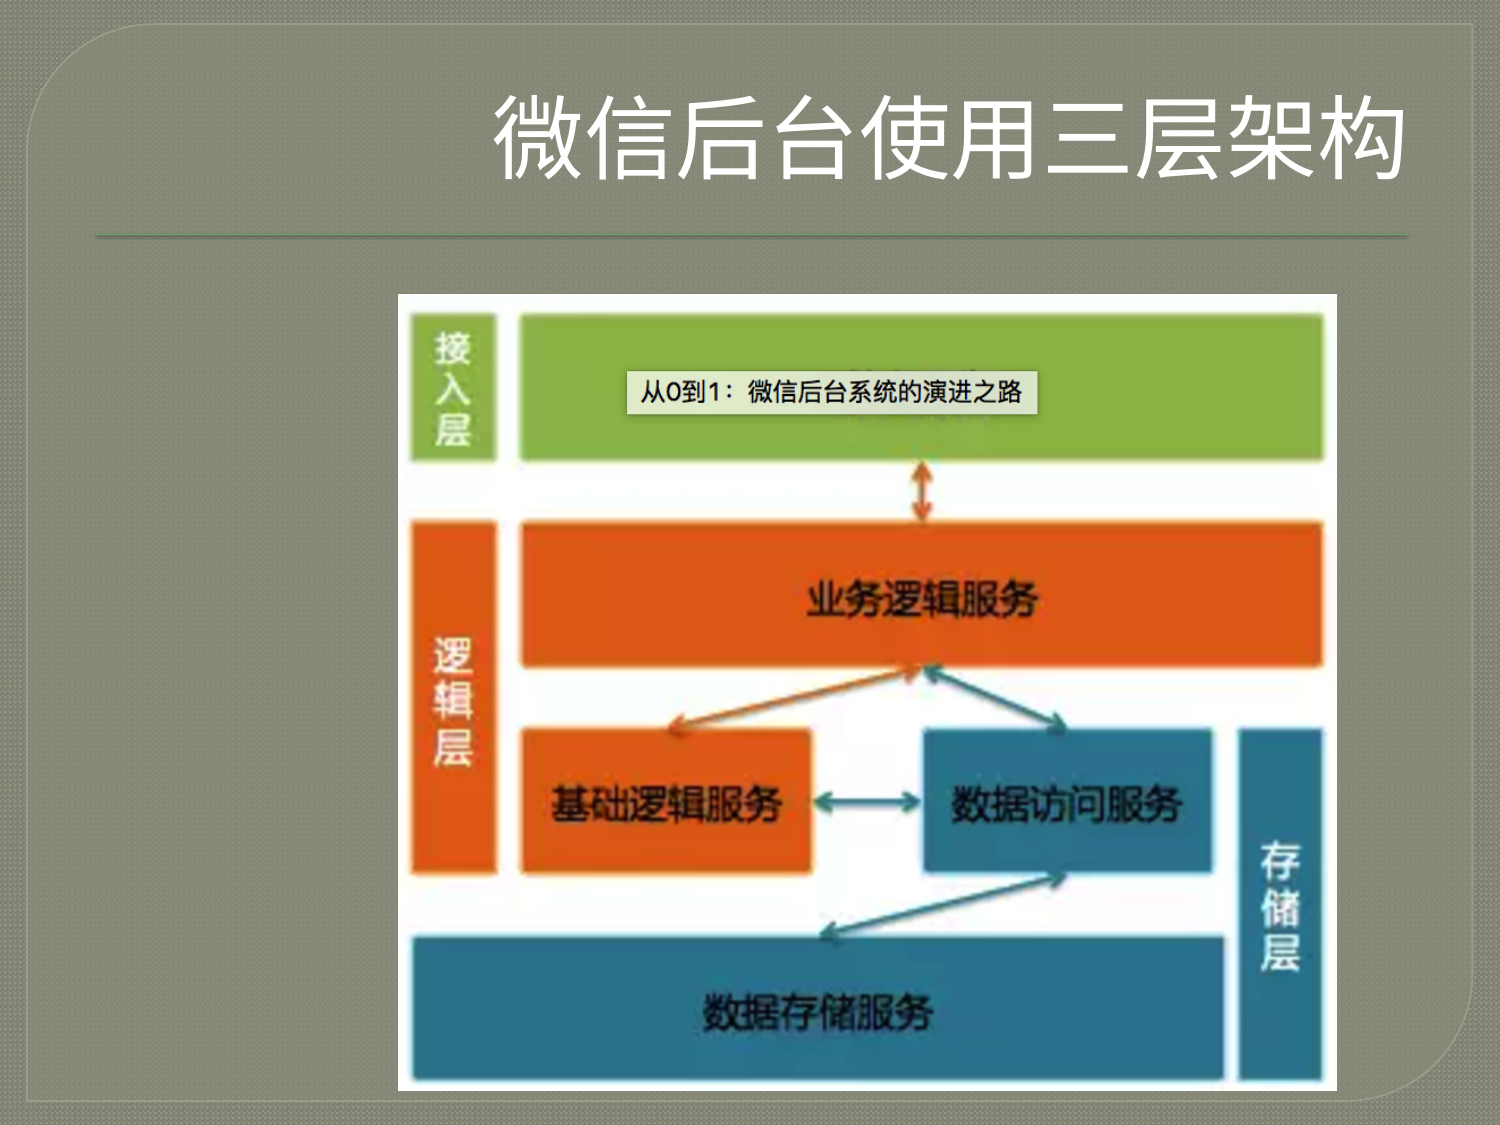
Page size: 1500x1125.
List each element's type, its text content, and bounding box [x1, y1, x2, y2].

title 微信后台使用三层架构 [75, 41, 1425, 230]
picture [397, 294, 1337, 1091]
